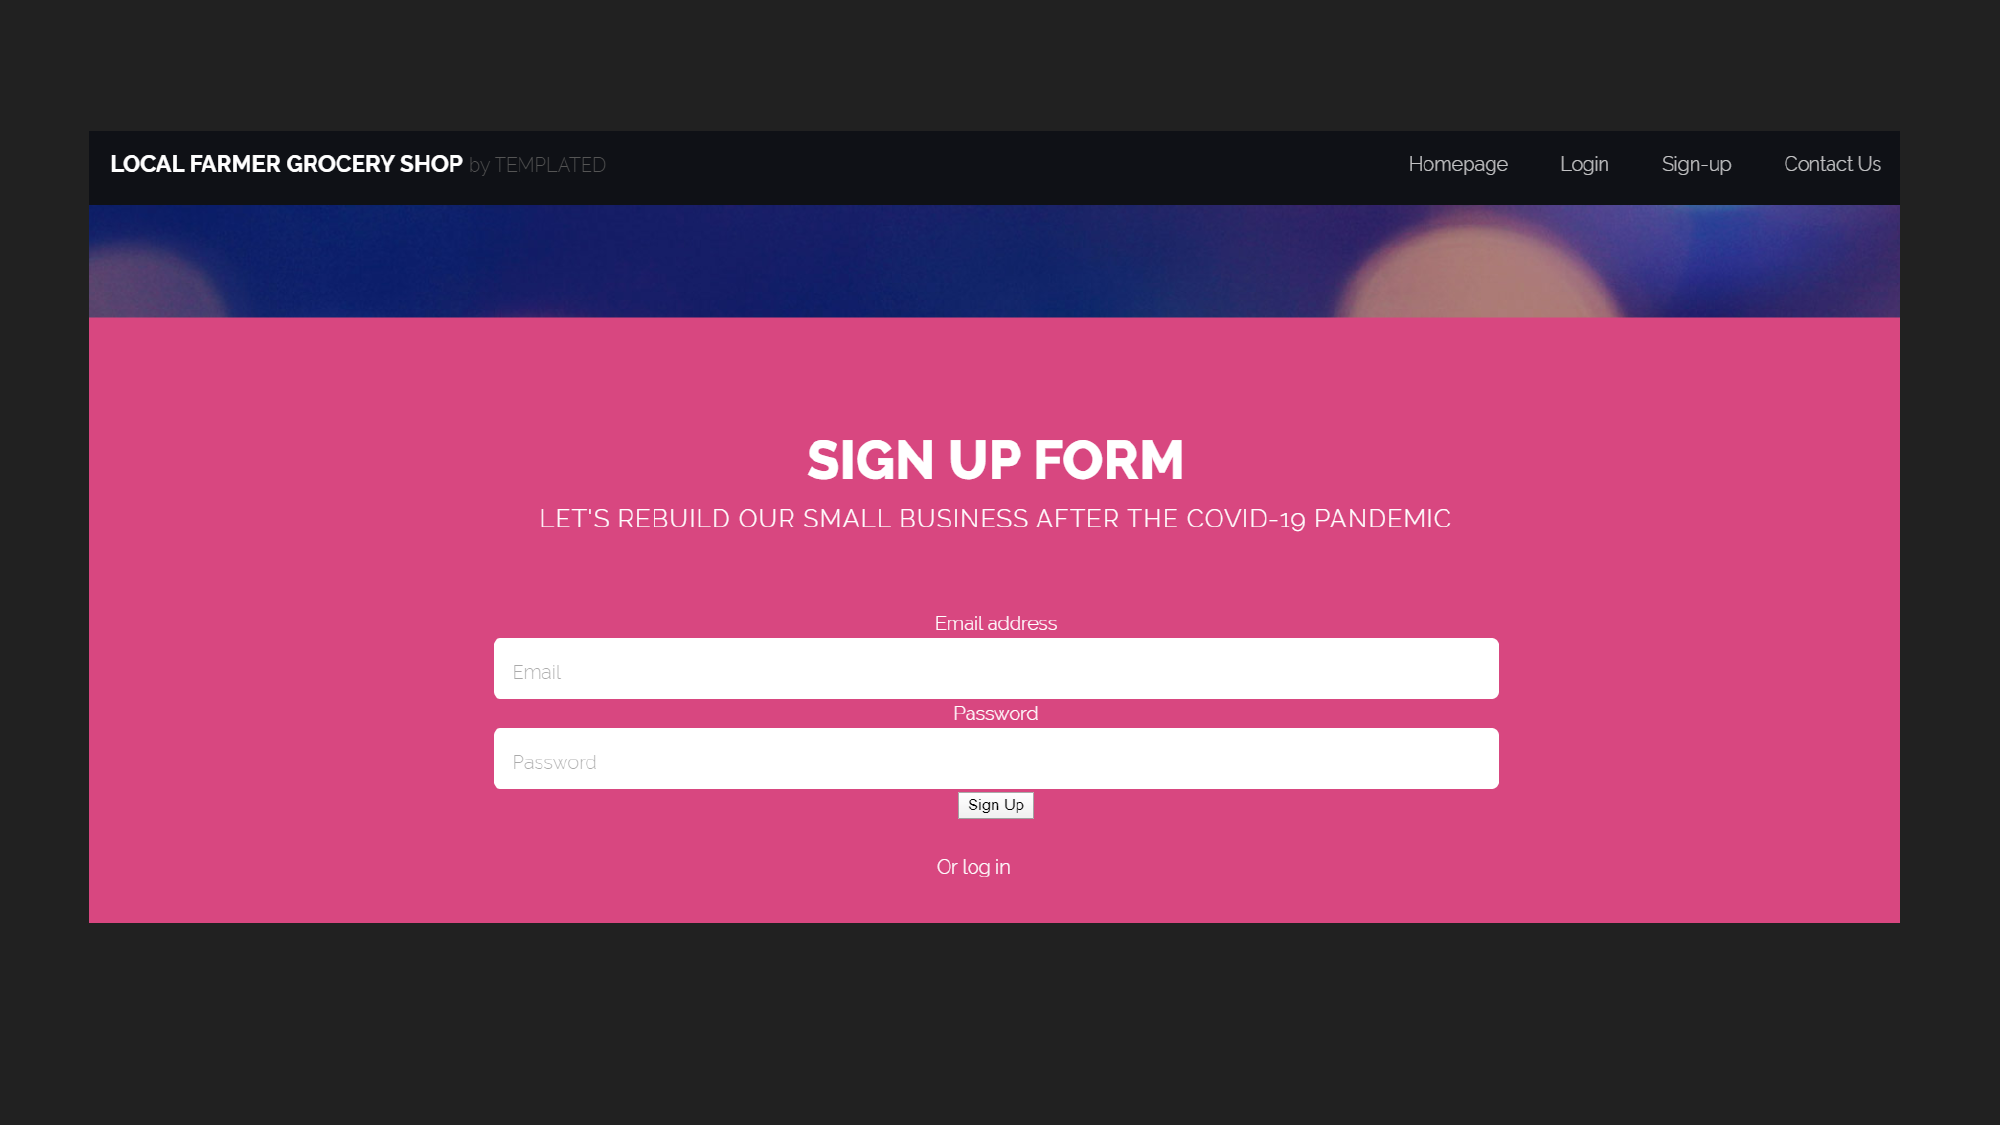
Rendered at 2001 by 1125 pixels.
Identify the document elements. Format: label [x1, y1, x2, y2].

picture [89, 131, 1900, 923]
